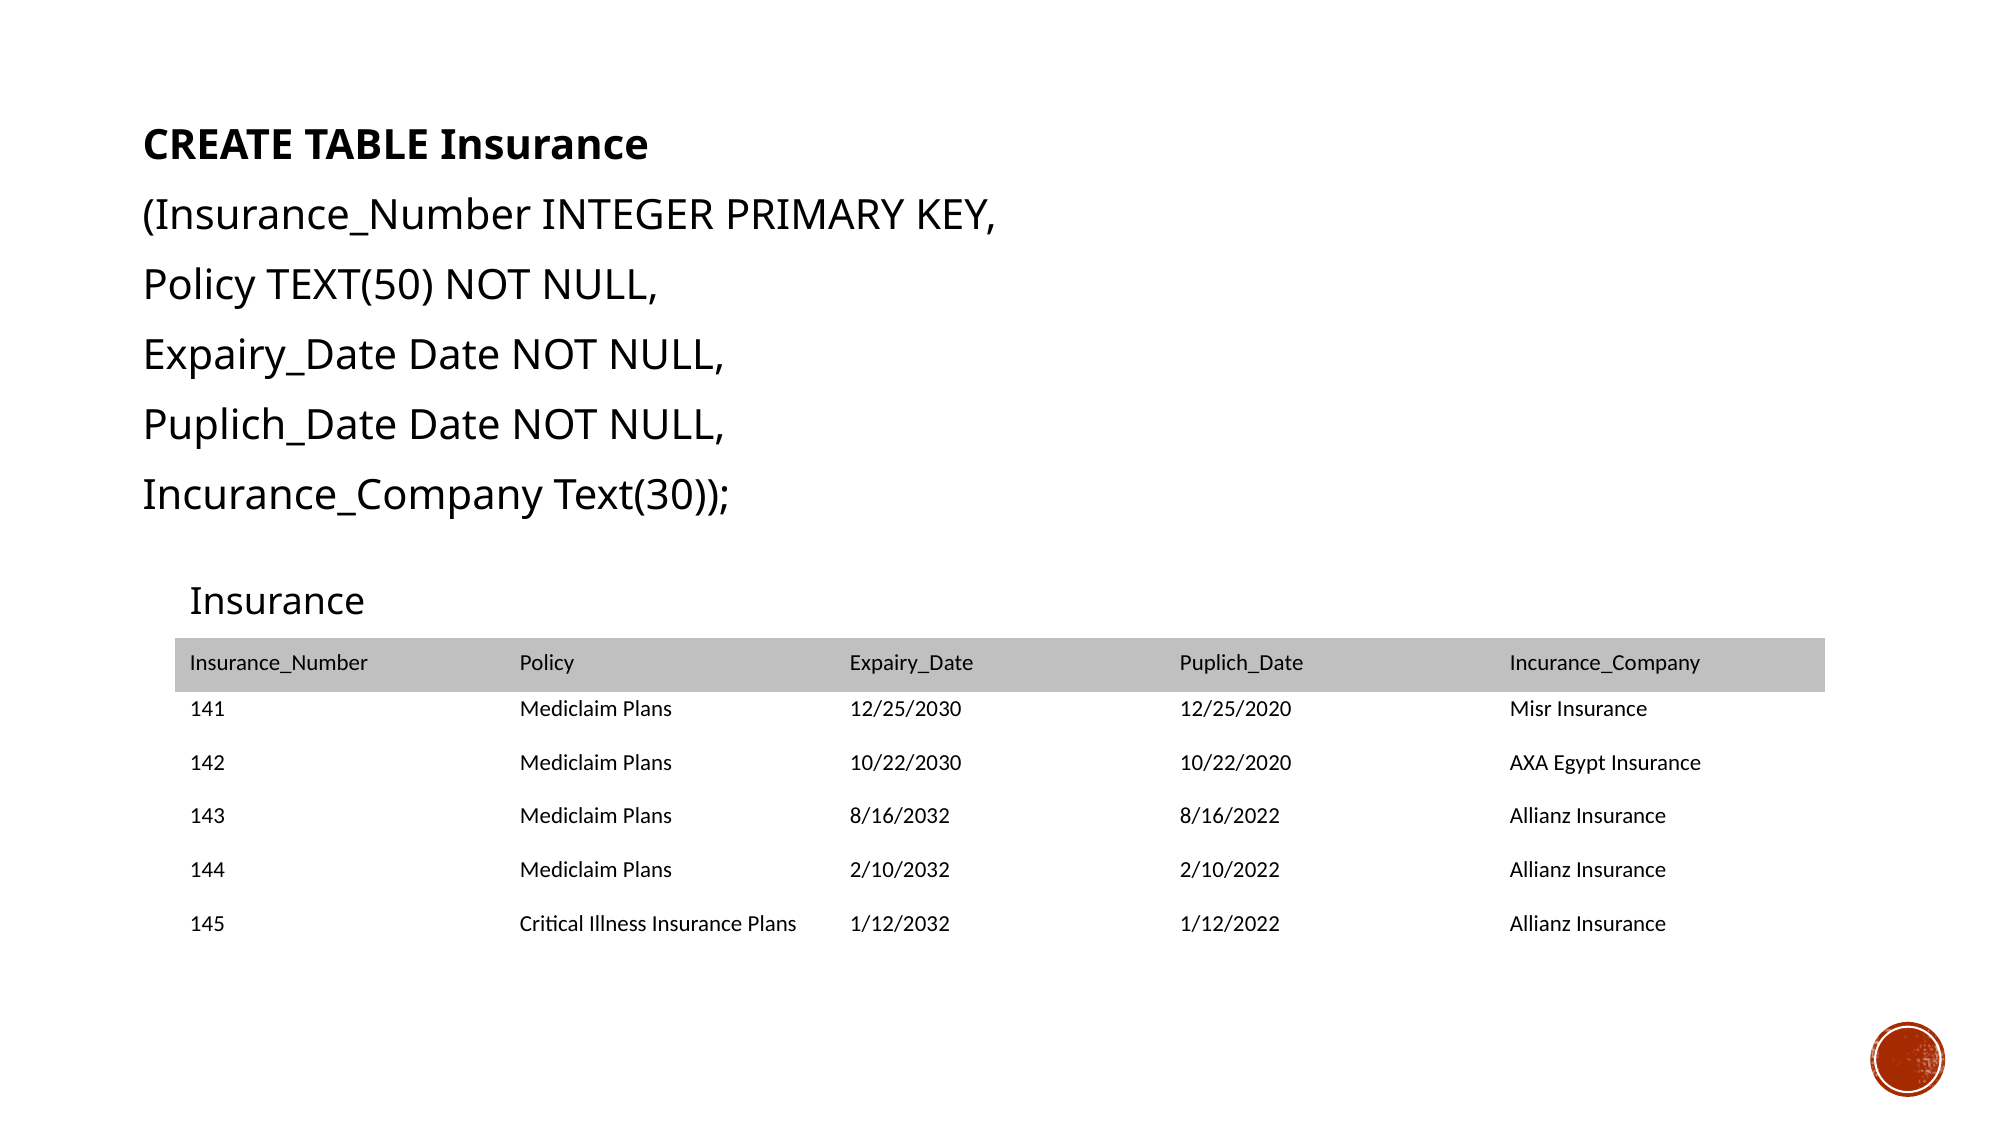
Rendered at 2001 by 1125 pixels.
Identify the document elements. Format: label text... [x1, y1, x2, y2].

table_cell Mediclaim Plans [505, 853, 835, 906]
table_cell 2/10/2022 [1165, 853, 1495, 906]
table_cell 10/22/2030 [835, 746, 1165, 799]
table_cell Incurance_Company [1495, 638, 1825, 692]
table_cell Allianz Insurance [1495, 853, 1825, 906]
table_cell 12/25/2030 [835, 692, 1165, 746]
table_cell Expairy_Date [835, 638, 1165, 692]
list CREATE TABLE Insurance (Insurance_Number INTEGER PRIMARY KEY, Policy TEXT(50) NOT NULL, Expairy_Date Date NOT NULL, Puplich_Date Date NOT NULL, Incurance_Company Text(30)); [127, 116, 1778, 781]
table_cell 8/16/2032 [835, 799, 1165, 853]
table_cell Policy [505, 638, 835, 692]
table_header Insurance [175, 563, 1825, 638]
table_cell 8/16/2022 [1165, 799, 1495, 853]
table_cell 10/22/2020 [1165, 746, 1495, 799]
table_cell Critical Illness Insurance Plans [505, 906, 835, 960]
table_cell Insurance_Number [175, 638, 505, 692]
table_cell 1/12/2022 [1165, 906, 1495, 960]
table_cell 145 [175, 906, 505, 960]
table_cell 141 [175, 692, 505, 746]
table_cell Mediclaim Plans [505, 746, 835, 799]
table_cell 142 [175, 746, 505, 799]
table_cell 12/25/2020 [1165, 692, 1495, 746]
table_cell AXA Egypt Insurance [1495, 746, 1825, 799]
table_cell Puplich_Date [1165, 638, 1495, 692]
table_cell 144 [175, 853, 505, 906]
table_cell Mediclaim Plans [505, 799, 835, 853]
table_cell Allianz Insurance [1495, 799, 1825, 853]
table_cell Mediclaim Plans [505, 692, 835, 746]
table_cell 2/10/2032 [835, 853, 1165, 906]
table_cell 1/12/2032 [835, 906, 1165, 960]
table_cell 143 [175, 799, 505, 853]
table_cell Allianz Insurance [1495, 906, 1825, 960]
table_cell Misr Insurance [1495, 692, 1825, 746]
